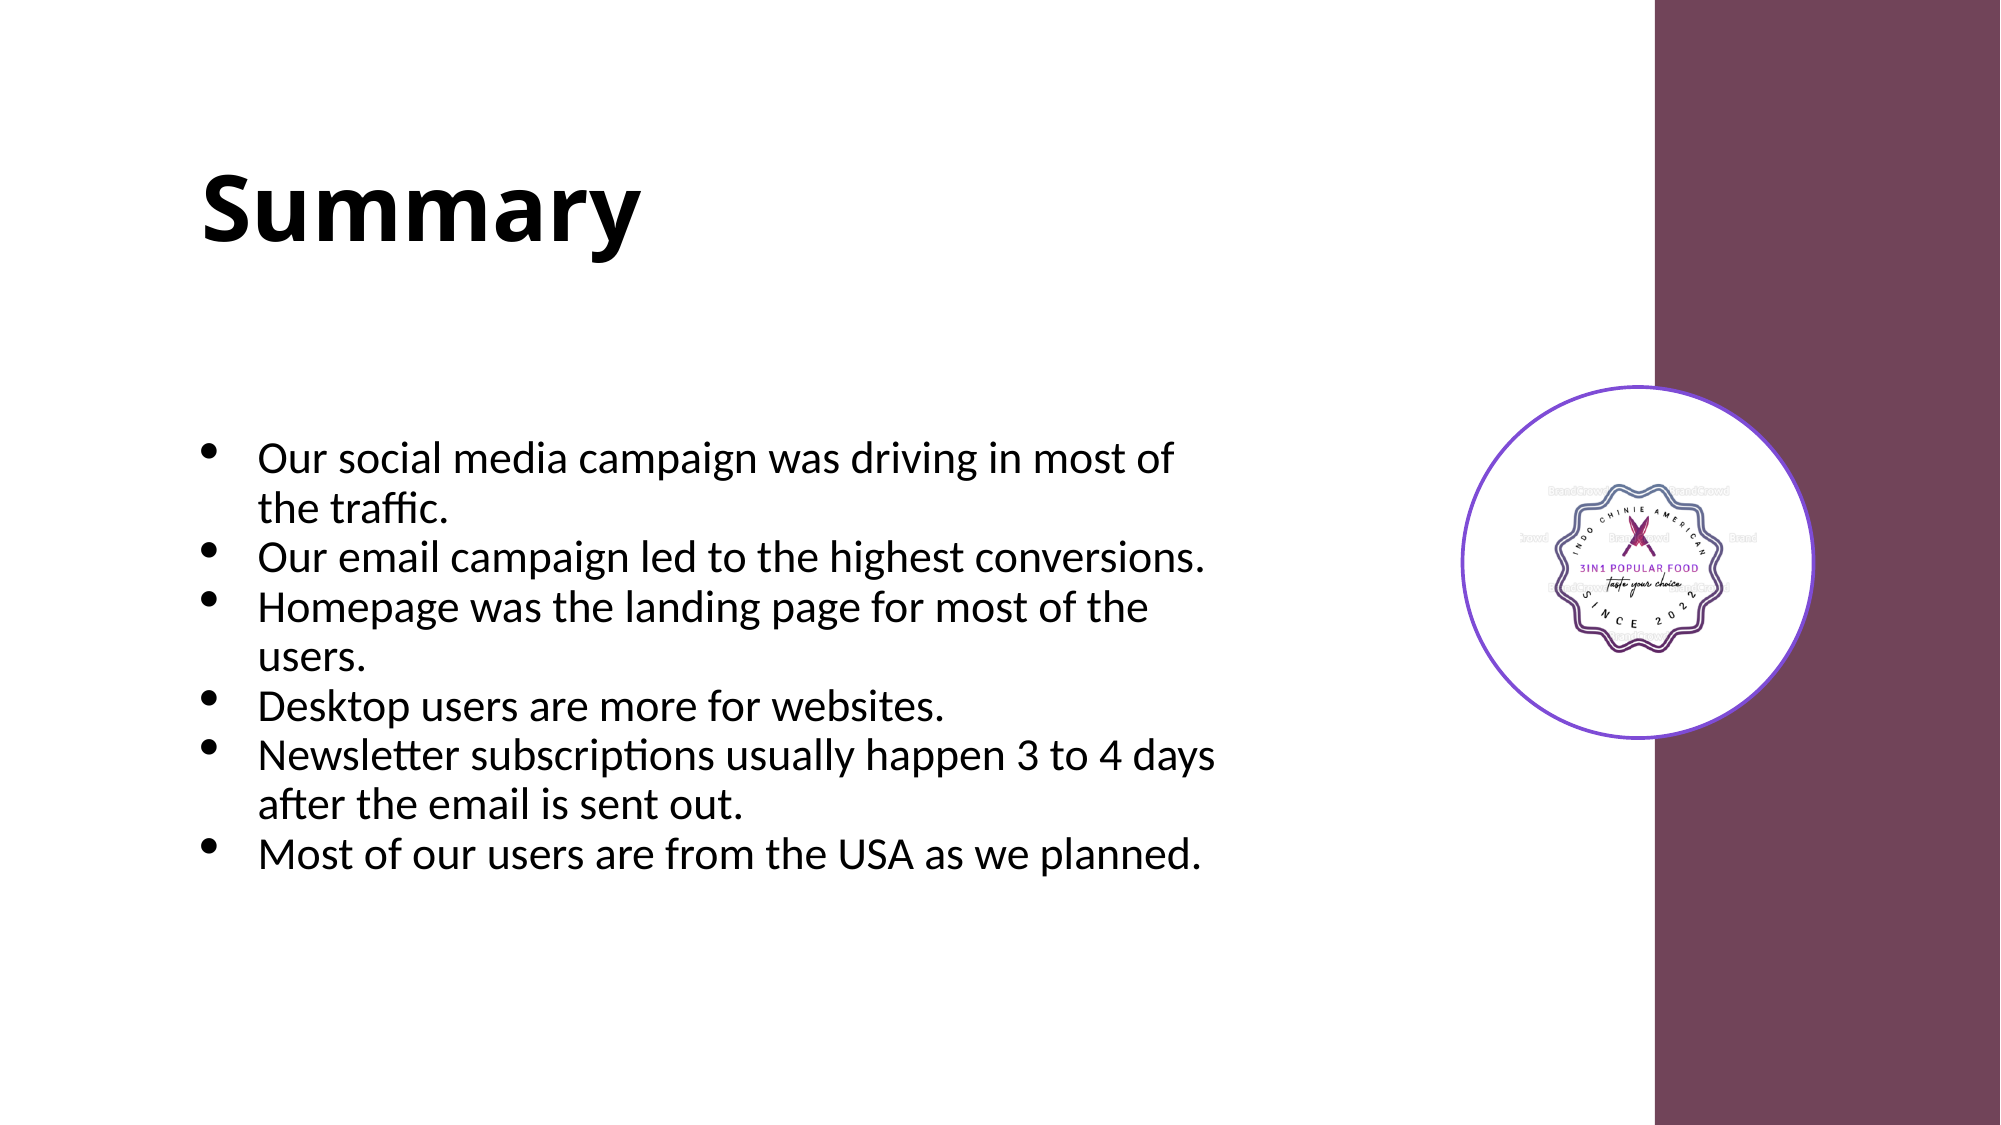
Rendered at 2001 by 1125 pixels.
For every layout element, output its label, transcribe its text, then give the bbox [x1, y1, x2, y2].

text_box [1461, 385, 1815, 740]
picture [1519, 468, 1757, 657]
list Our social media campaign was driving in most of the traffic. Our email campaign led to the highest conversions. Homepage was the landing page for most of the users. Desktop users are more for websites. Newsletter subscriptions usually happen 3 to 4 days after the email is sent out. Most of our users are from the USA as we planned. [186, 373, 1248, 940]
title Summary [186, 102, 1413, 321]
text_box [1654, 0, 2000, 1125]
